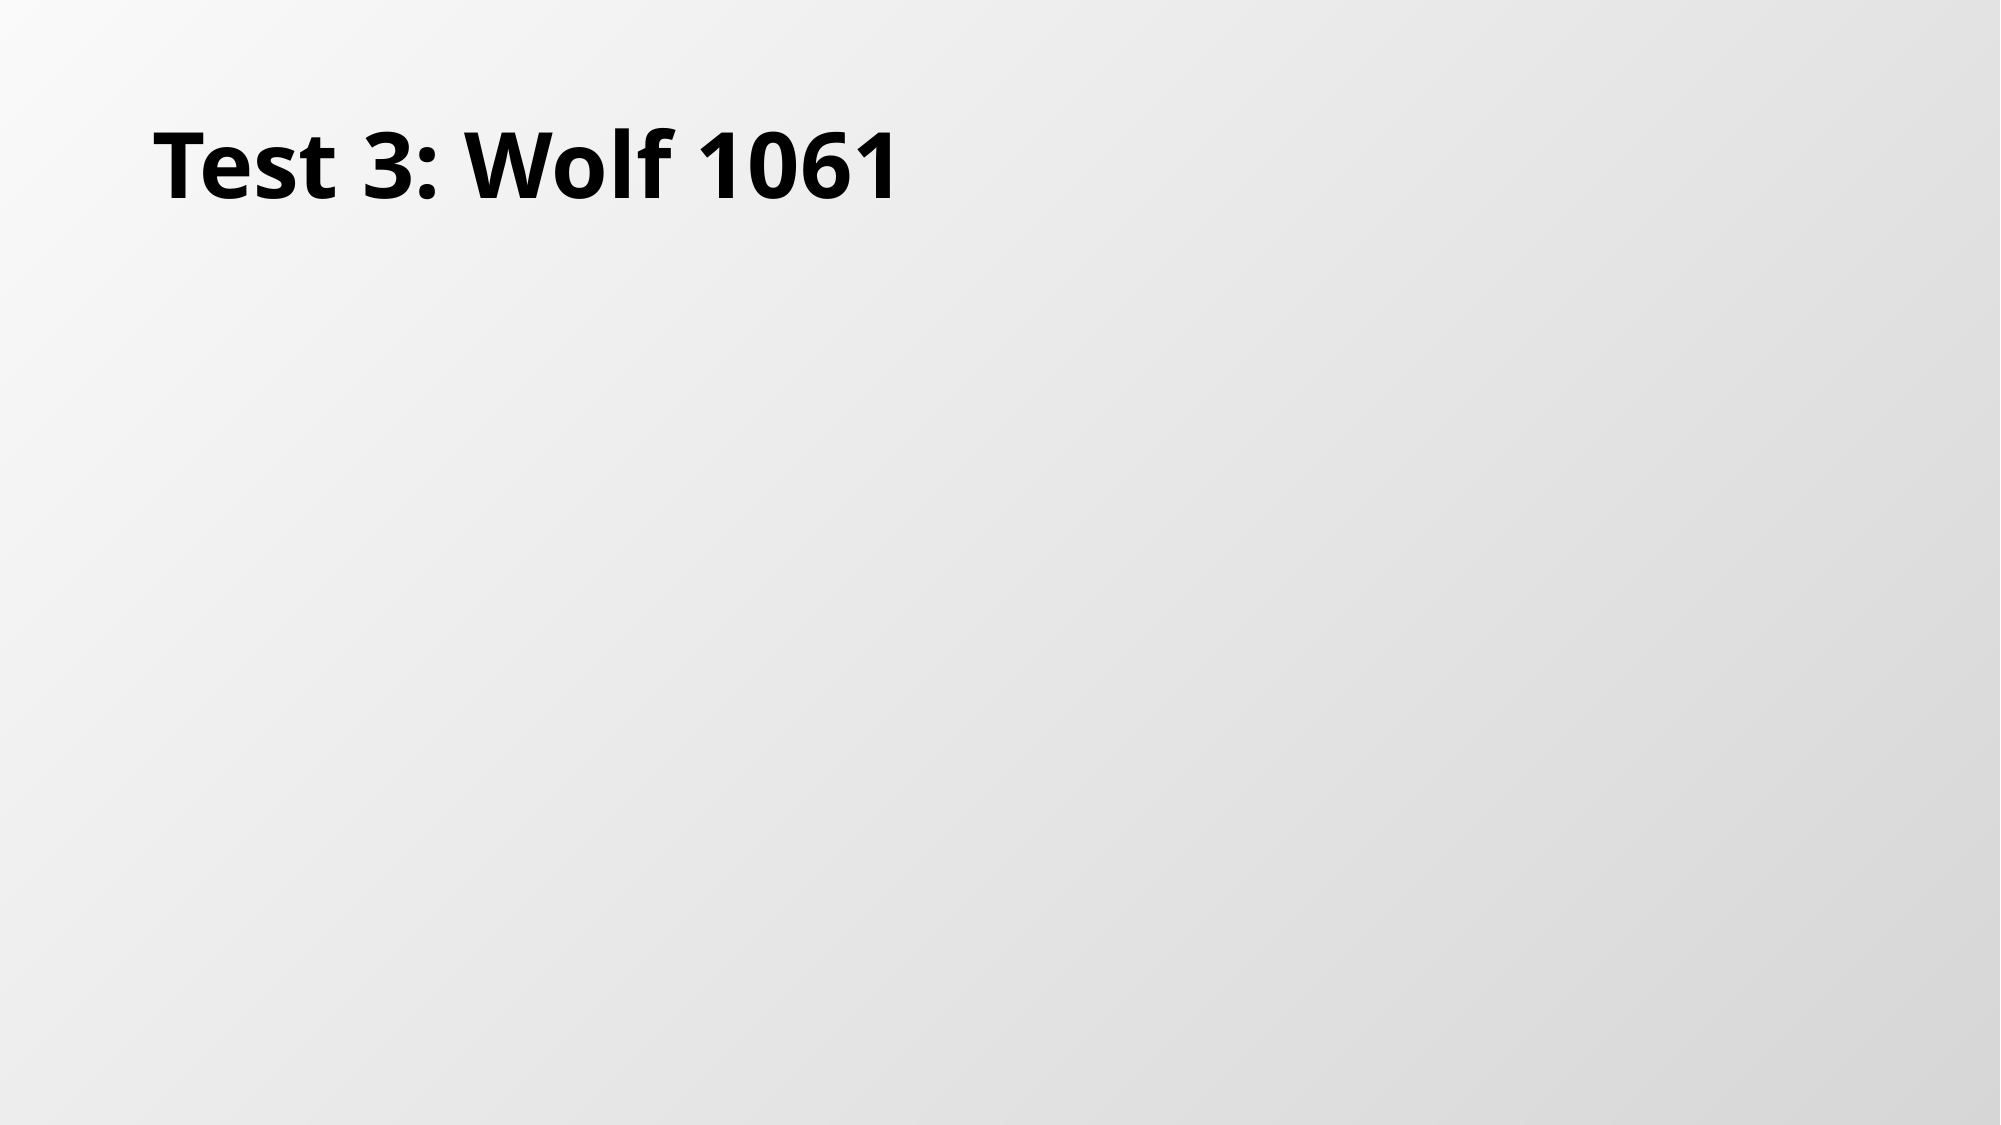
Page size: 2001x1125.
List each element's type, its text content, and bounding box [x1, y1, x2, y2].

title Test 3: Wolf 1061 [137, 59, 1863, 278]
